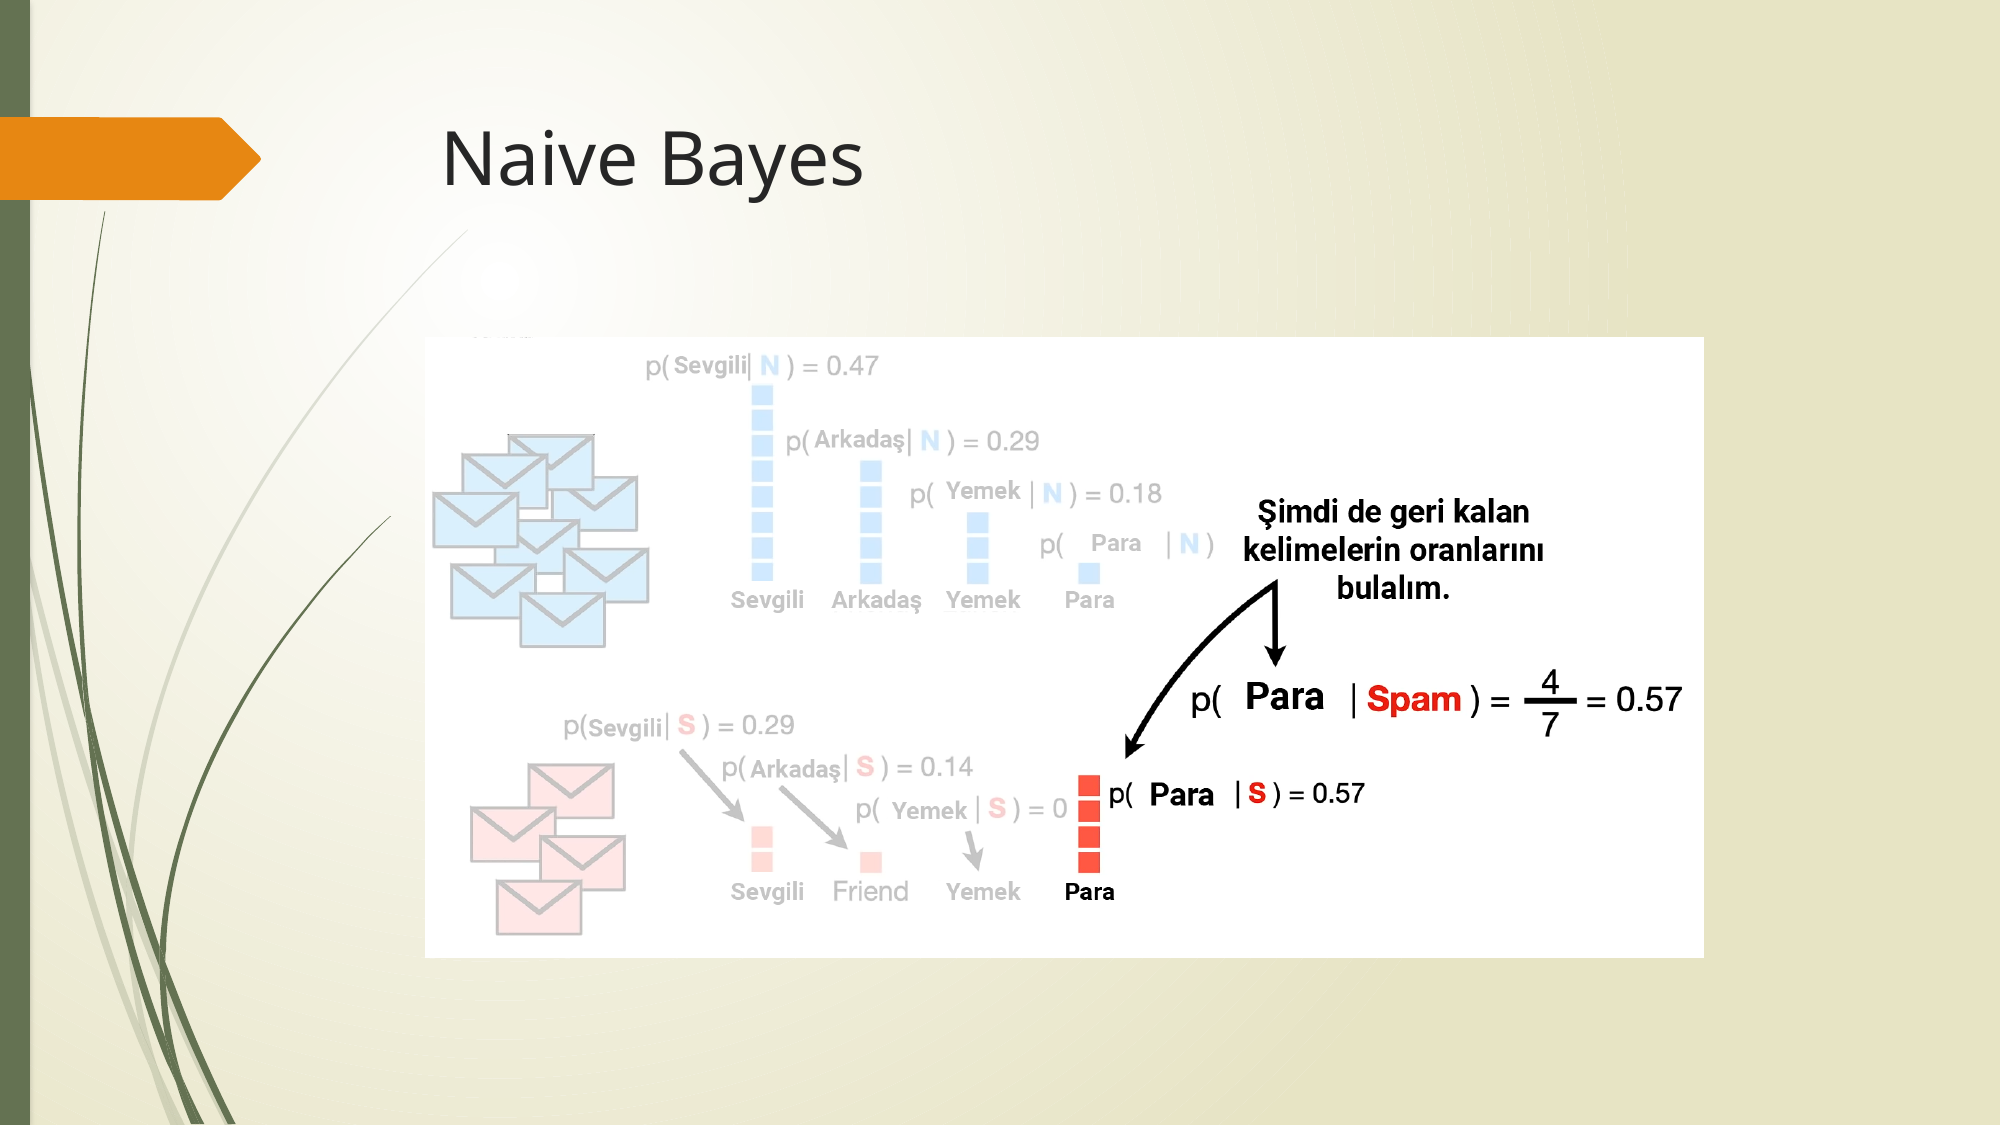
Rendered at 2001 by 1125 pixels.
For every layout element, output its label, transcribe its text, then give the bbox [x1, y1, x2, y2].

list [425, 337, 1704, 958]
title Naive Bayes [425, 102, 1888, 313]
